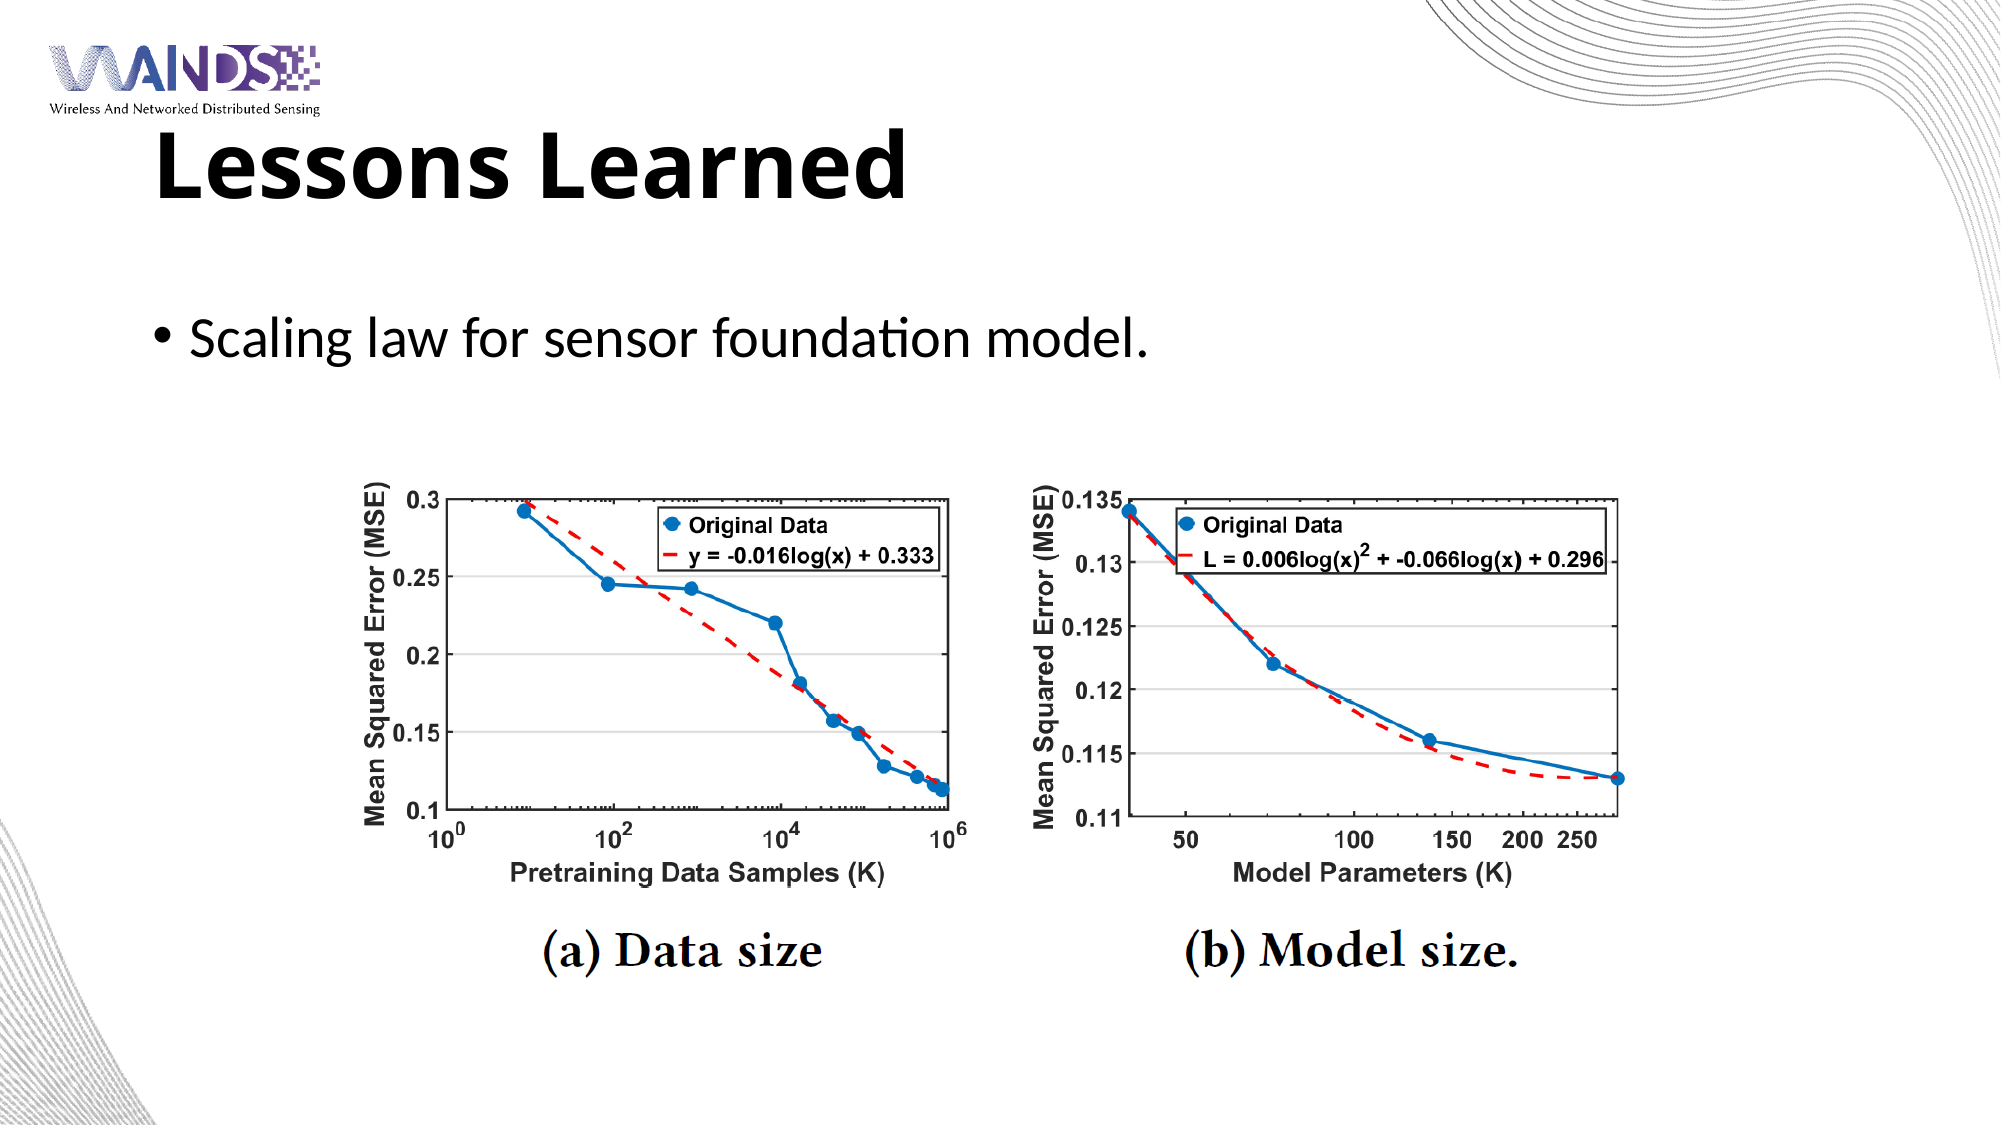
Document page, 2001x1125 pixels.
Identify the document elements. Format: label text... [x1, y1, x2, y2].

picture [1422, 0, 2001, 805]
list Scaling law for sensor foundation model. [137, 299, 1863, 1014]
title Lessons Learned [137, 59, 1863, 278]
picture [0, 444, 582, 1125]
picture [49, 45, 320, 117]
picture [327, 446, 1673, 1002]
